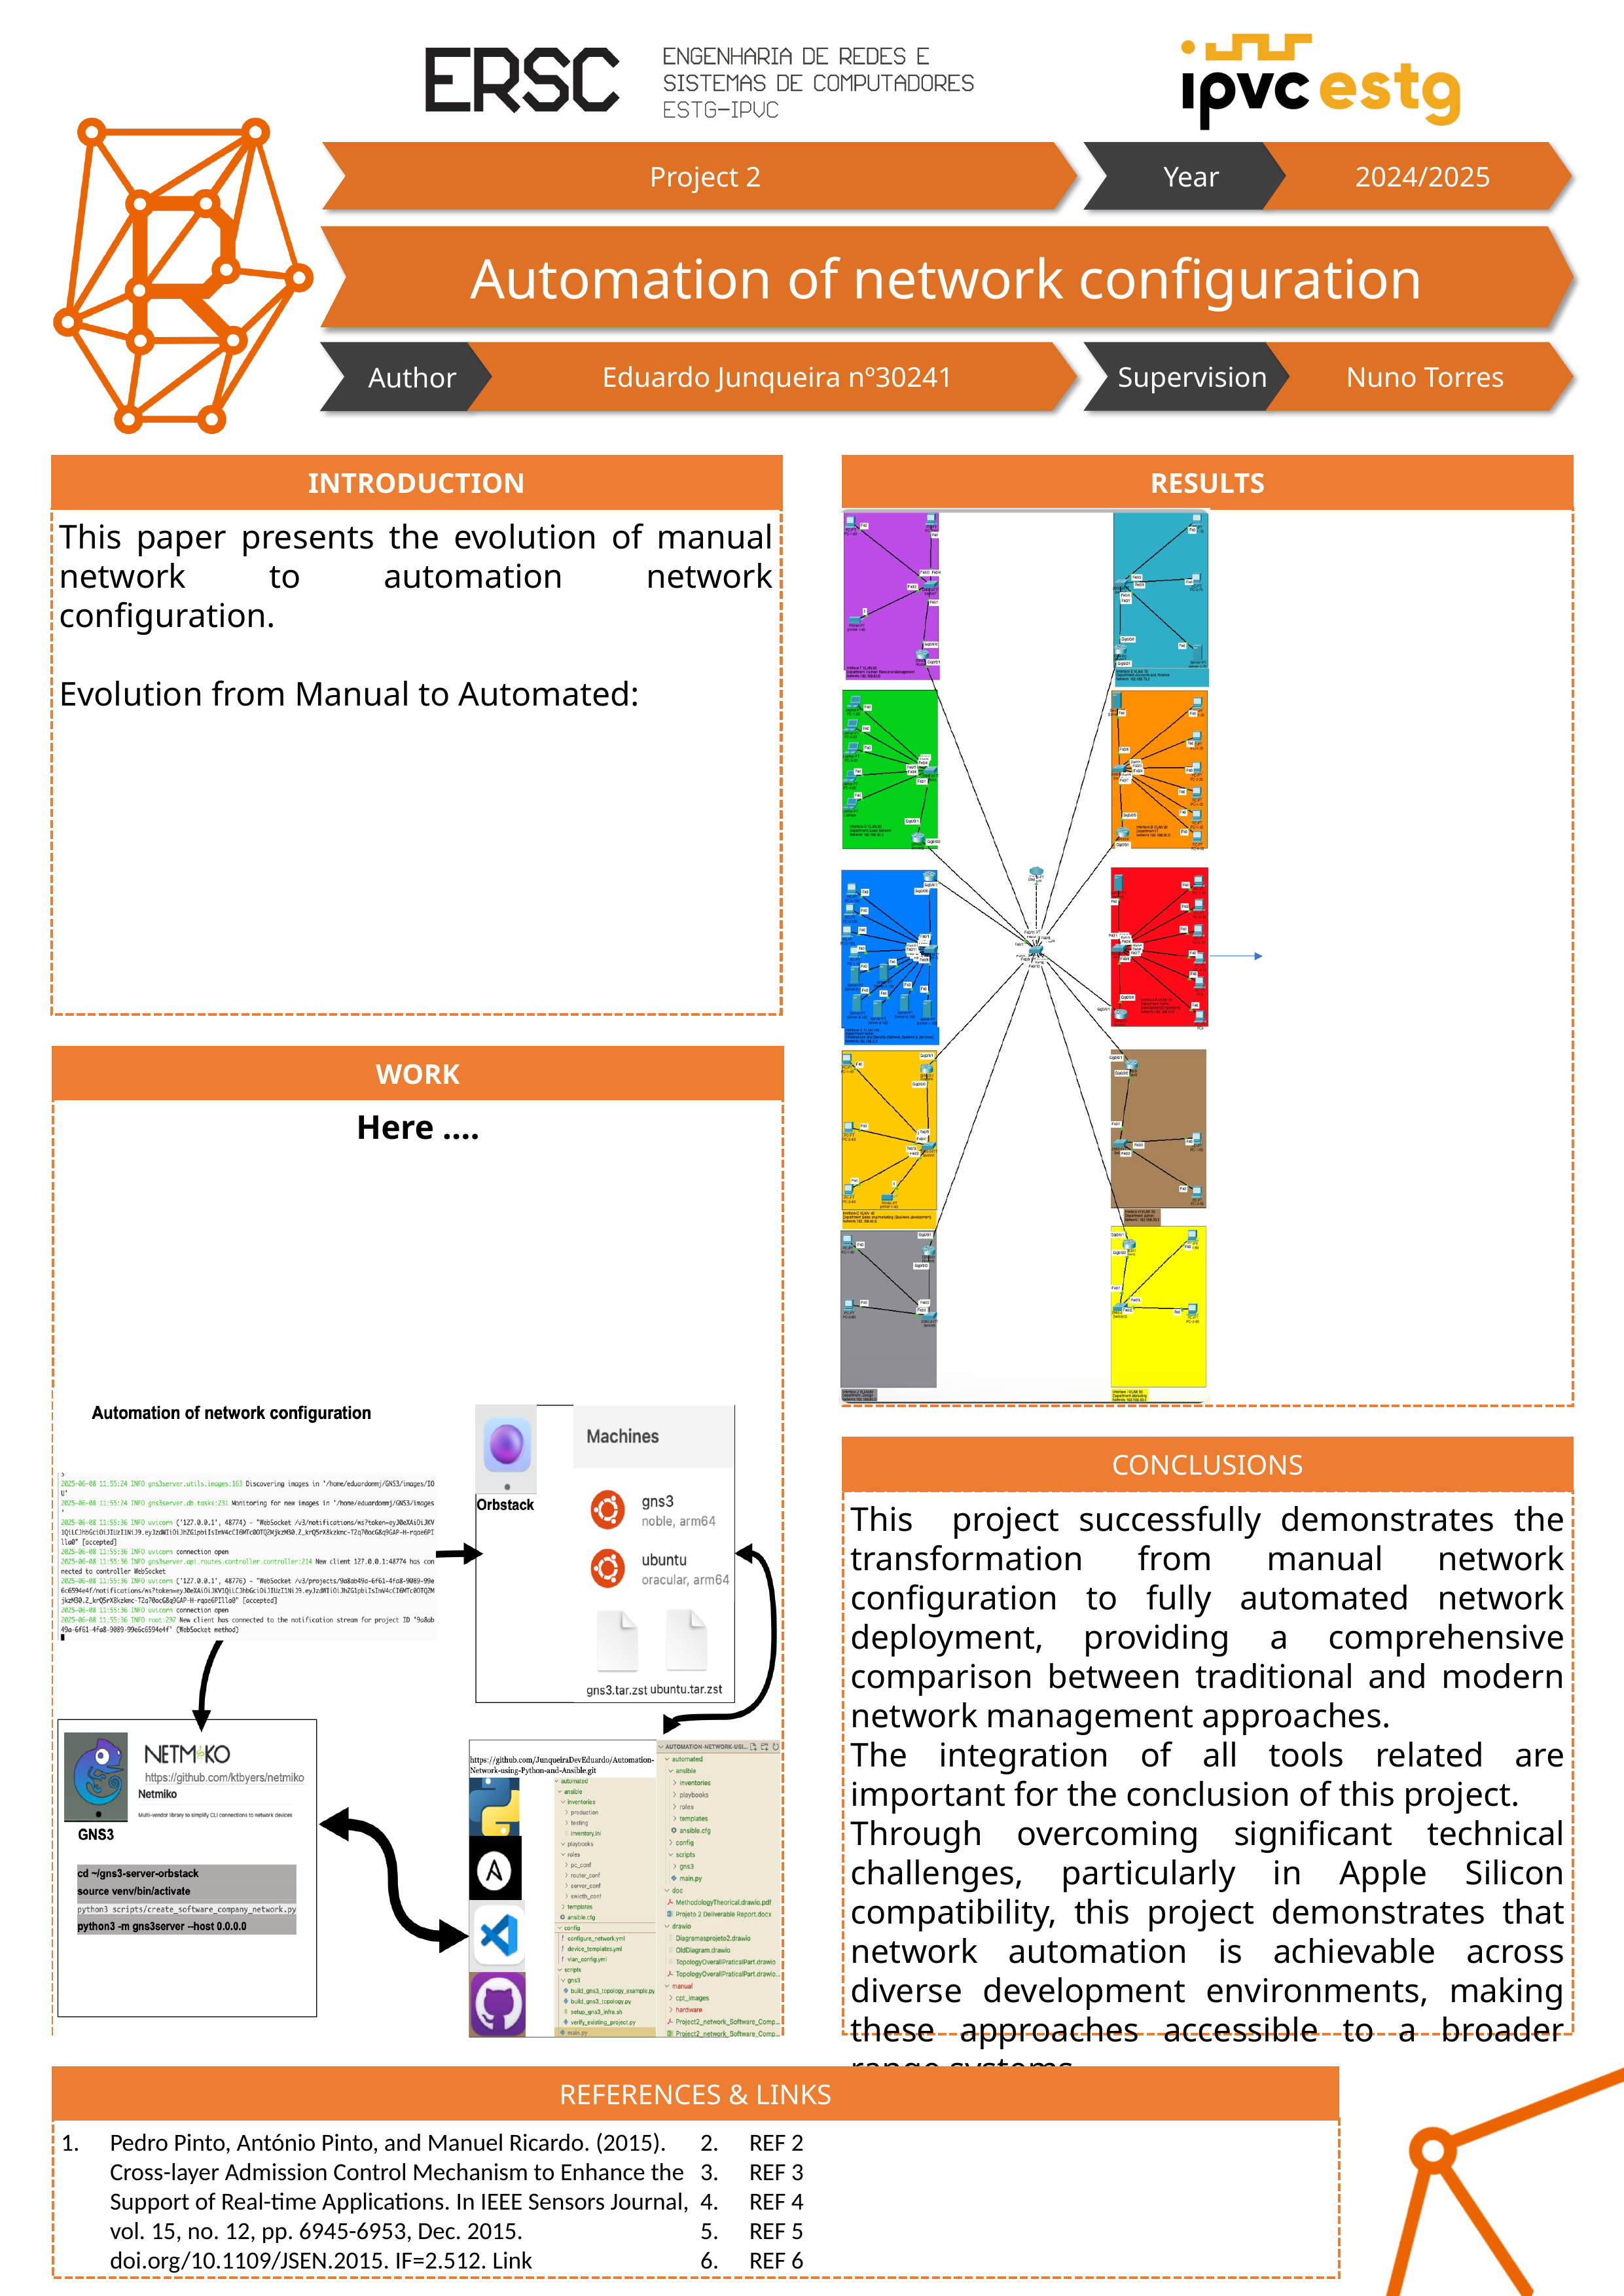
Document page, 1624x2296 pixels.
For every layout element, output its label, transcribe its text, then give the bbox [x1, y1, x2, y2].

text_box Eduardo Junqueira nº30241 [465, 341, 1079, 412]
text_box RESULTS [841, 454, 1574, 511]
text_box Pedro Pinto, António Pinto, and Manuel Ricardo. (2015). Cross-layer Admission Control Mechanism to Enhance the Support of Real-time Applications. In IEEE Sensors Journal, vol. 15, no. 12, pp. 6945-6953, Dec. 2015. doi.org/10.1109/JSEN.2015. IF=2.512. Link REF 2 REF 3 REF 4 REF 5 REF 6 [52, 2122, 1340, 2278]
picture [50, 103, 322, 446]
text_box REFERENCES & LINKS [51, 2066, 1340, 2122]
text_box 2024/2025 [1261, 141, 1573, 211]
picture [53, 1388, 780, 2041]
text_box WORK [51, 1045, 785, 1101]
text_box [69, 1113, 761, 1144]
picture [1172, 27, 1469, 137]
text_box Author [322, 341, 489, 412]
text_box Supervision [1082, 341, 1287, 412]
text_box Year [1082, 141, 1283, 211]
text_box Nuno Torres [1264, 341, 1575, 412]
text_box This project successfully demonstrates the transformation from manual network configuration to fully automated network deployment, providing a comprehensive comparison between traditional and modern network management approaches. The integration of all tools related are important for the conclusion of this project. Through overcoming significant technical challenges, particularly in Apple Silicon compatibility, this project demonstrates that network automation is achievable across diverse development environments, making these approaches accessible to a broader range systems. [842, 1492, 1574, 2035]
text_box Here …. [52, 1101, 784, 2035]
text_box CONCLUSIONS [841, 1436, 1574, 1492]
text_box This paper presents the evolution of manual network to automation network configuration. Evolution from Manual to Automated: [51, 511, 782, 1015]
text_box Automation of network configuration [322, 225, 1575, 329]
picture [839, 508, 1210, 1405]
picture [1386, 2017, 1579, 2296]
picture [422, 40, 978, 121]
text_box Project 2 [322, 141, 1079, 211]
text_box INTRODUCTION [50, 454, 784, 511]
text_box [842, 511, 1574, 1407]
